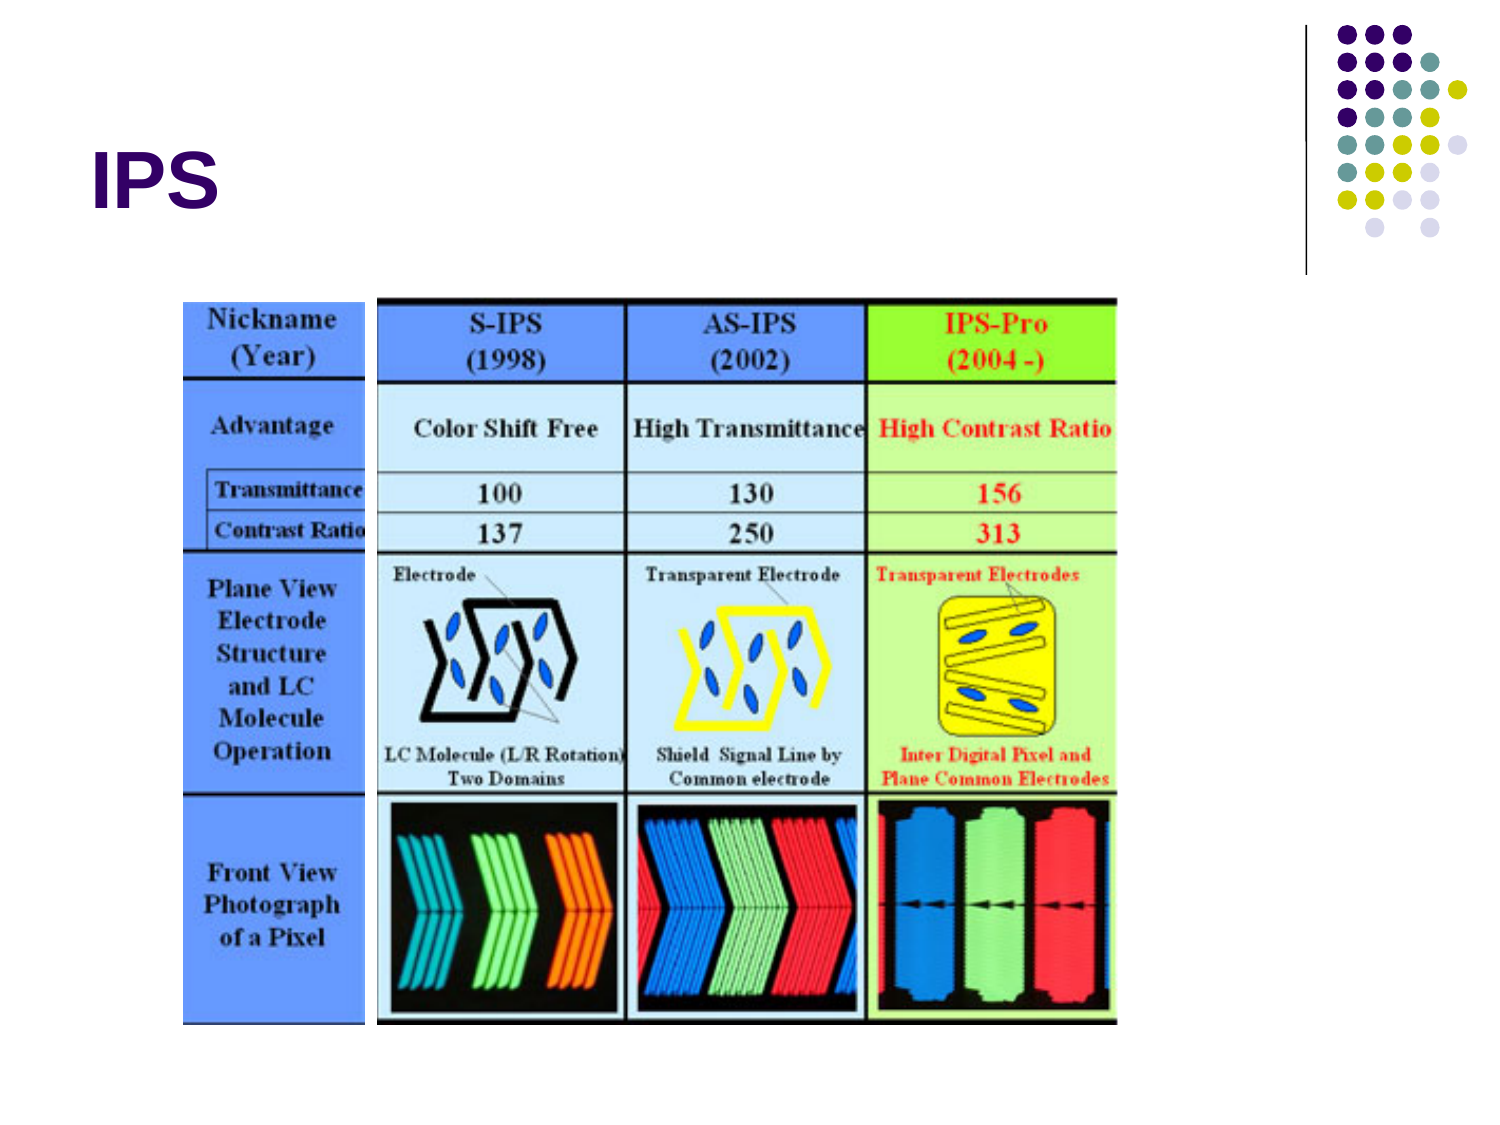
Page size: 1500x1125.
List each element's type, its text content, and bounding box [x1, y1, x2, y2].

picture [377, 290, 1123, 1025]
picture [182, 302, 365, 1025]
title IPS [75, 20, 1313, 233]
